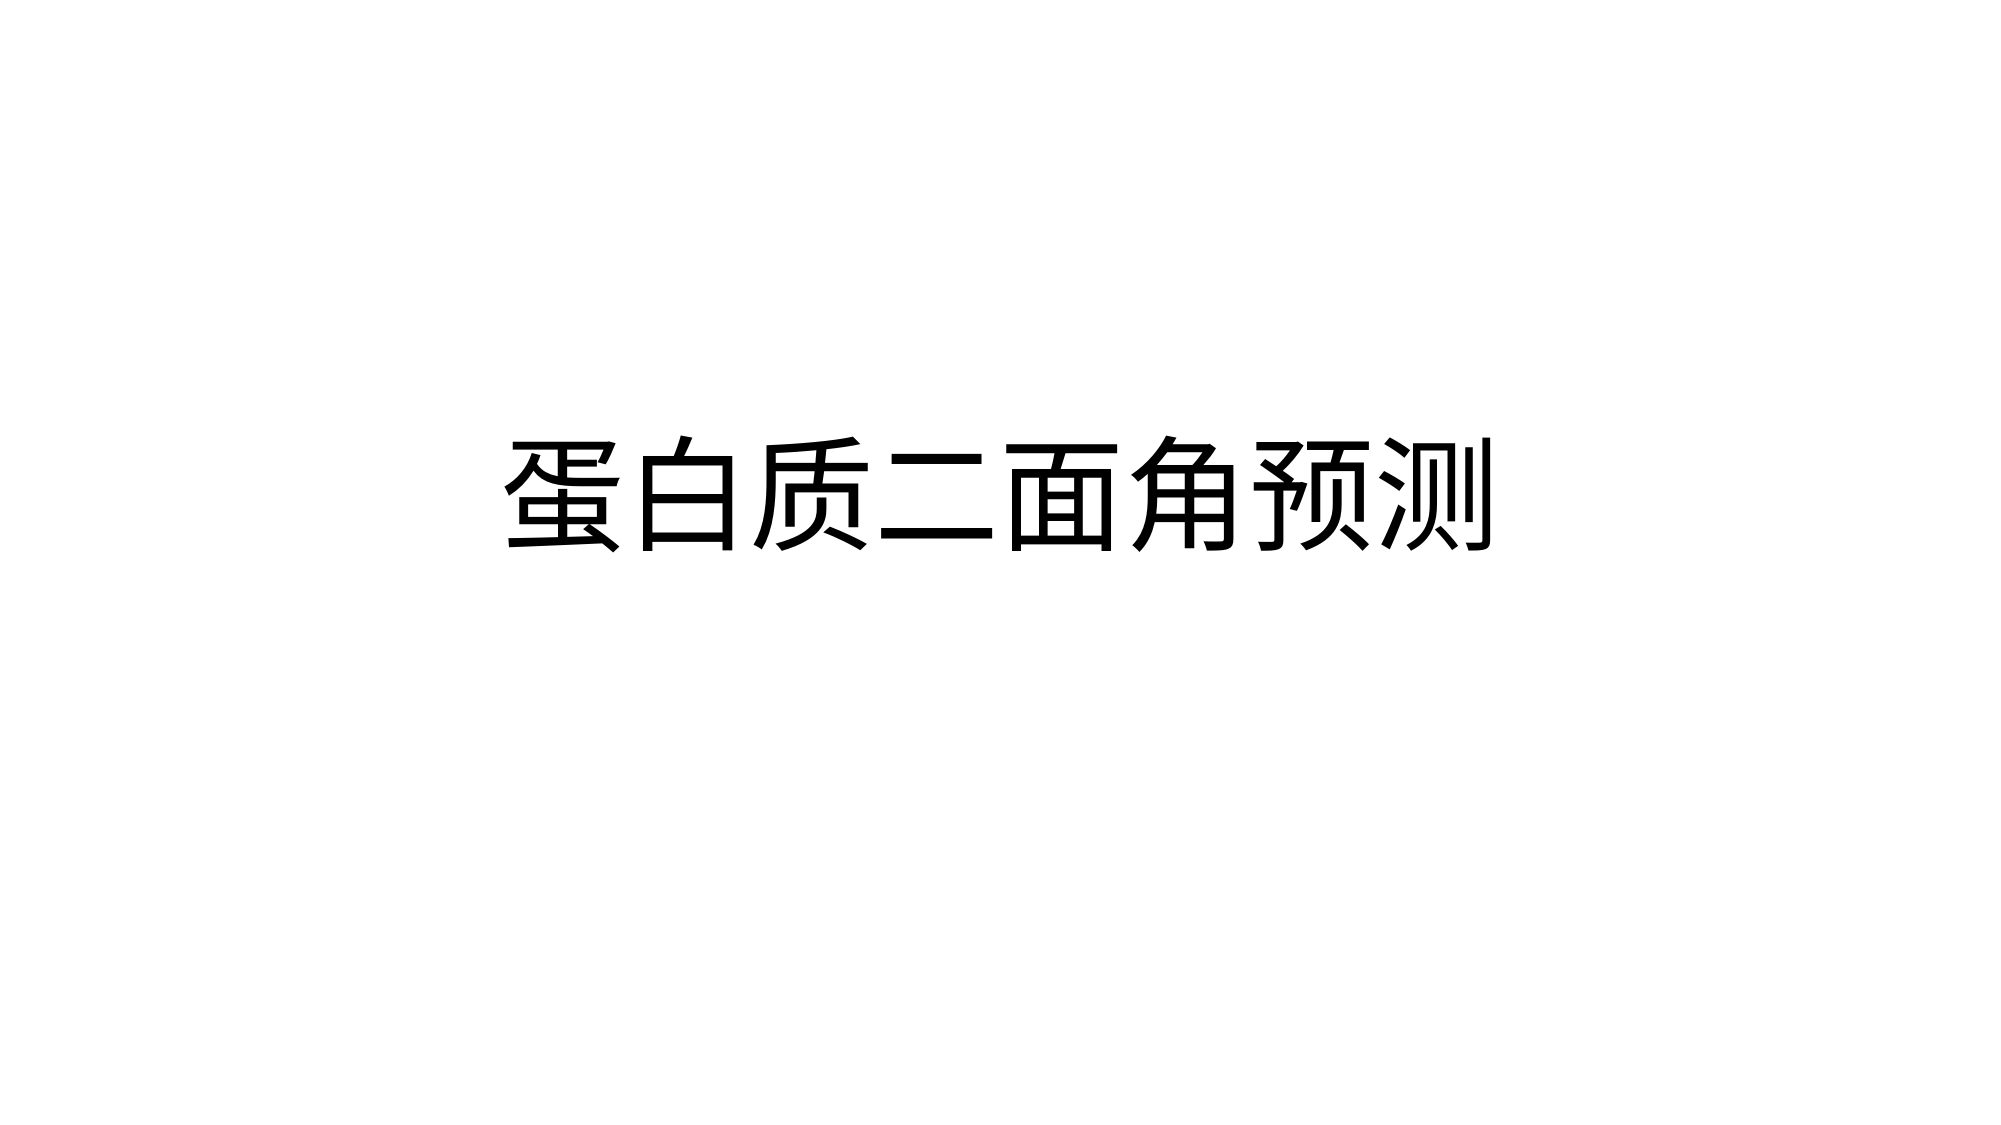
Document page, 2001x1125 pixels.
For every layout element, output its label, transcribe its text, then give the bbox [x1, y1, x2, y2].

title 蛋白质二面角预测 [249, 184, 1750, 576]
